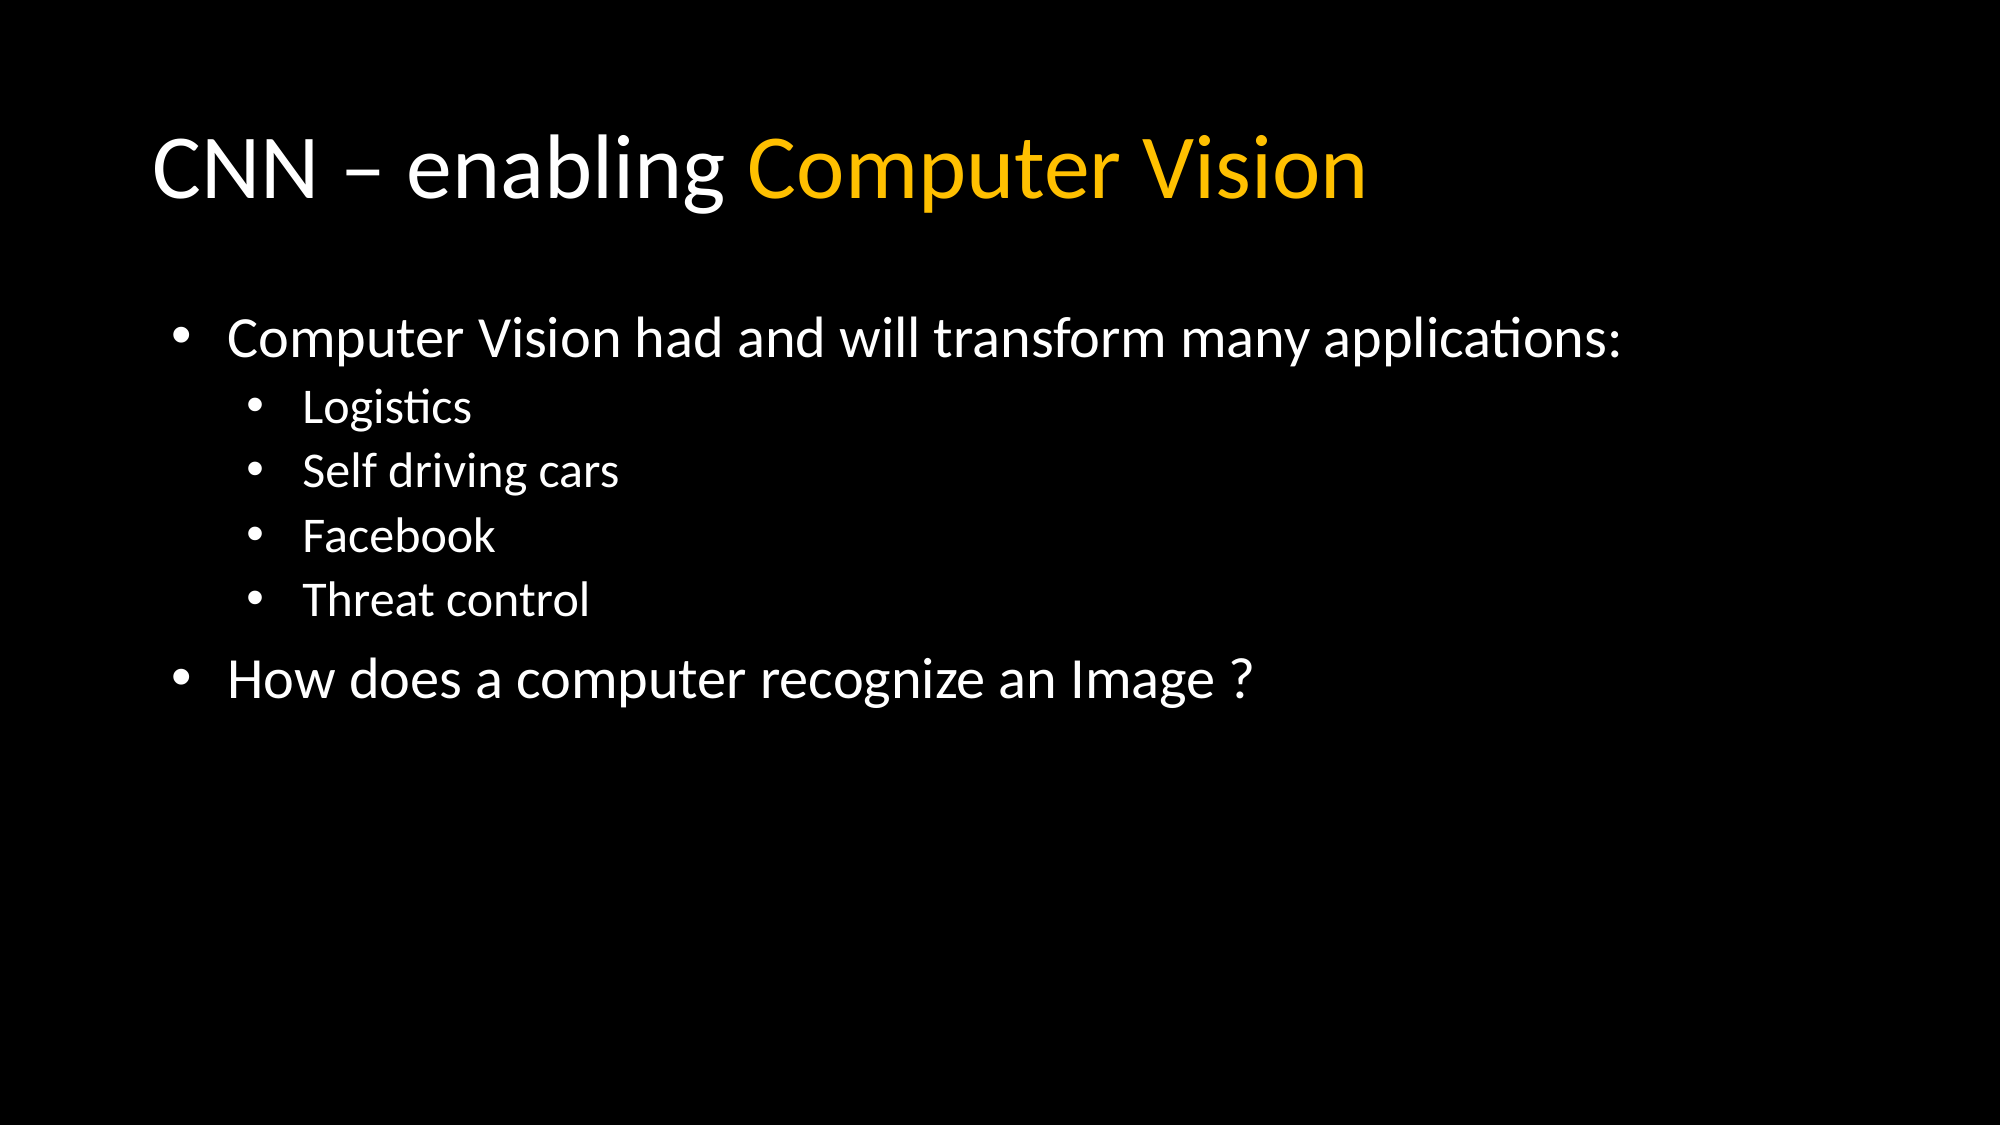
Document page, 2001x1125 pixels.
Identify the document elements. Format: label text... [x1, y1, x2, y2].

list Computer Vision had and will transform many applications: Logistics Self driving cars Facebook Threat control How does a computer recognize an Image ? [137, 299, 1863, 1014]
title CNN – enabling Computer Vision [137, 59, 1863, 278]
